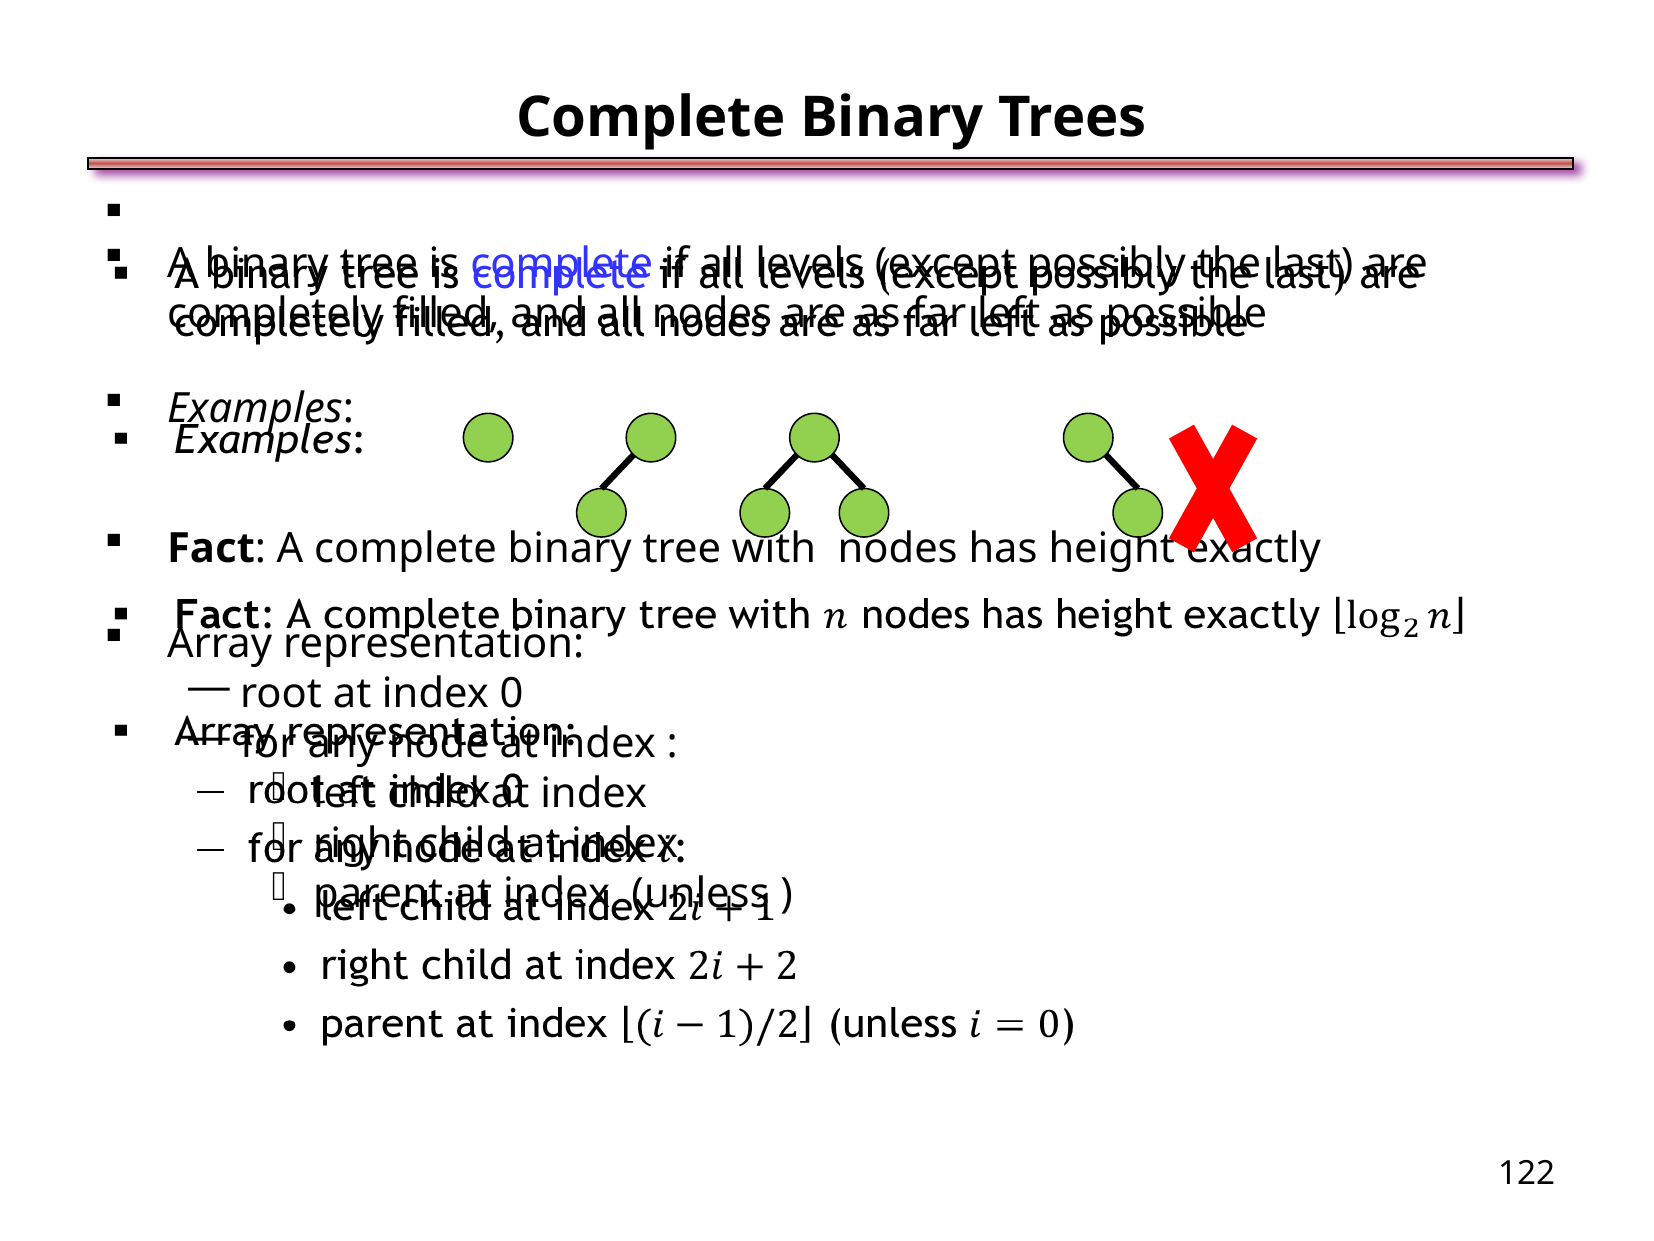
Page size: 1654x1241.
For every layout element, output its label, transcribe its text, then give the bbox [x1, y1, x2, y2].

text_box [576, 488, 627, 538]
text_box <number> [1227, 1142, 1572, 1226]
text_box [1113, 488, 1163, 538]
text_box [839, 488, 889, 538]
text_box [1063, 413, 1114, 462]
text_box [87, 182, 1571, 1131]
text_box [463, 413, 513, 462]
text_box [740, 488, 790, 538]
text_box [789, 413, 840, 462]
text_box [1168, 424, 1258, 553]
text_box [626, 413, 676, 462]
text_box Complete Binary Trees [87, 72, 1576, 156]
